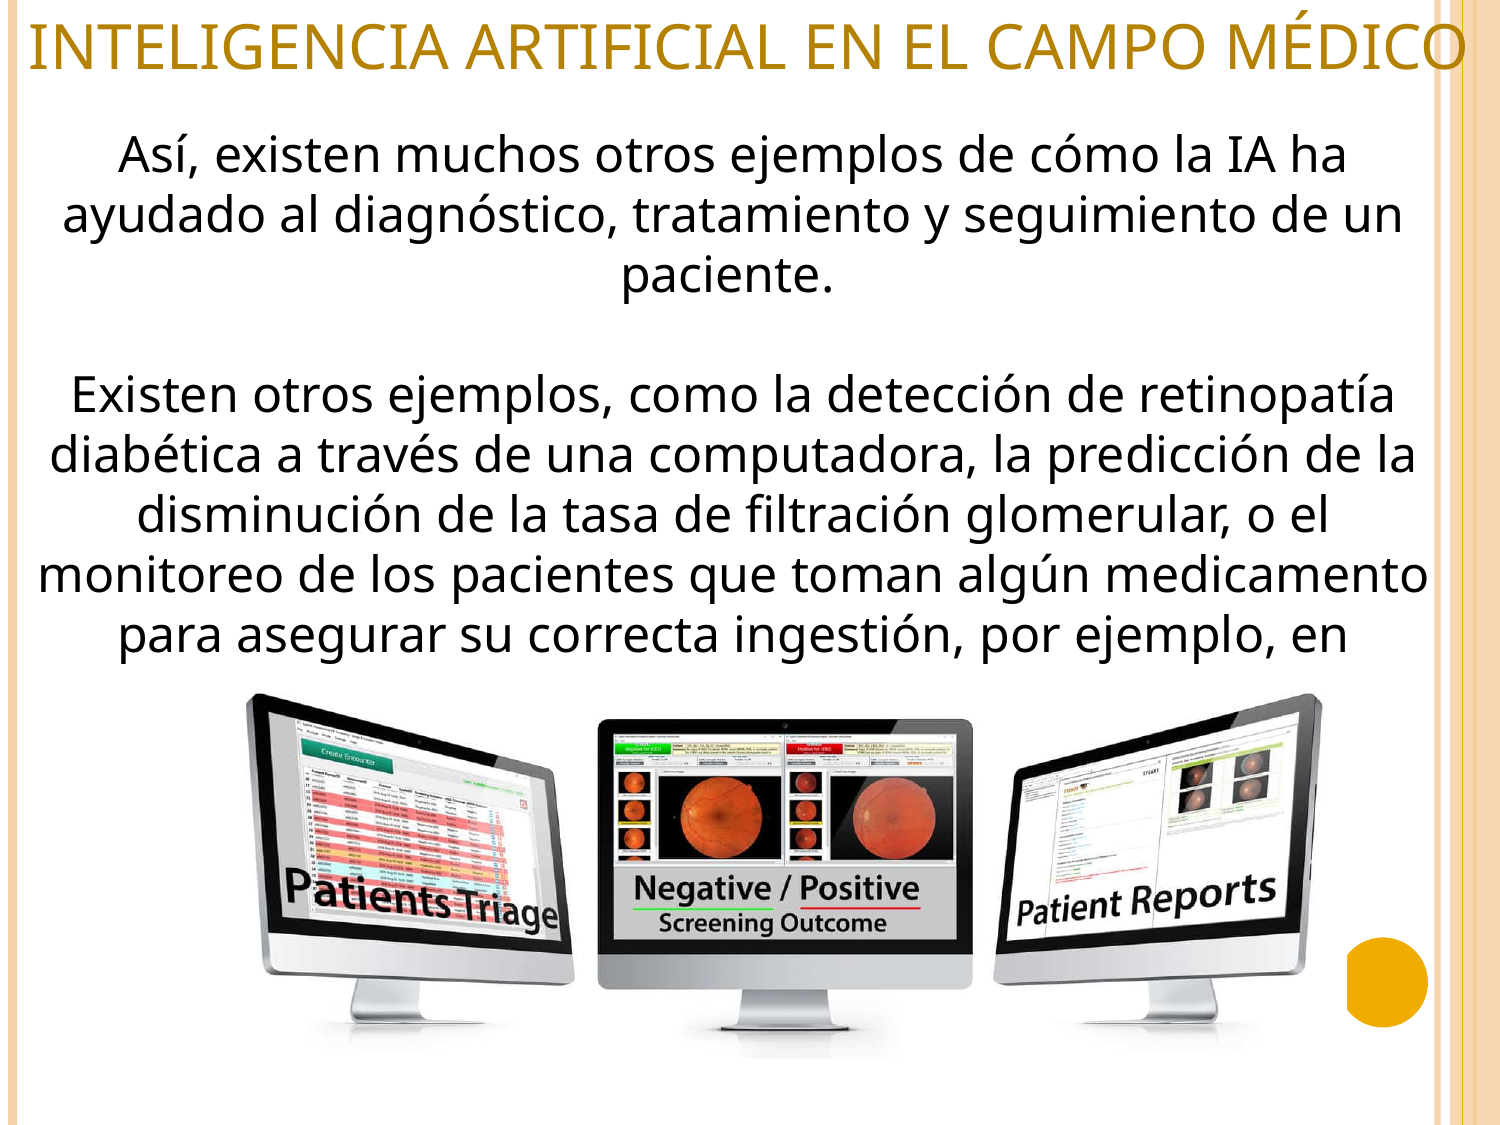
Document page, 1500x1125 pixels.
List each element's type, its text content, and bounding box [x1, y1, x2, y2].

list Así, existen muchos otros ejemplos de cómo la IA ha ayudado al diagnóstico, tratamiento y seguimiento de un paciente. Existen otros ejemplos, como la detección de retinopatía diabética a través de una computadora, la predicción de la disminución de la tasa de filtración glomerular, o el monitoreo de los pacientes que toman algún medicamento para asegurar su correcta ingestión, por ejemplo, en ensayos clínicos. [16, 114, 1452, 922]
picture [221, 668, 1348, 1059]
title Inteligencia artificial en el Campo Médico [0, 0, 1500, 90]
